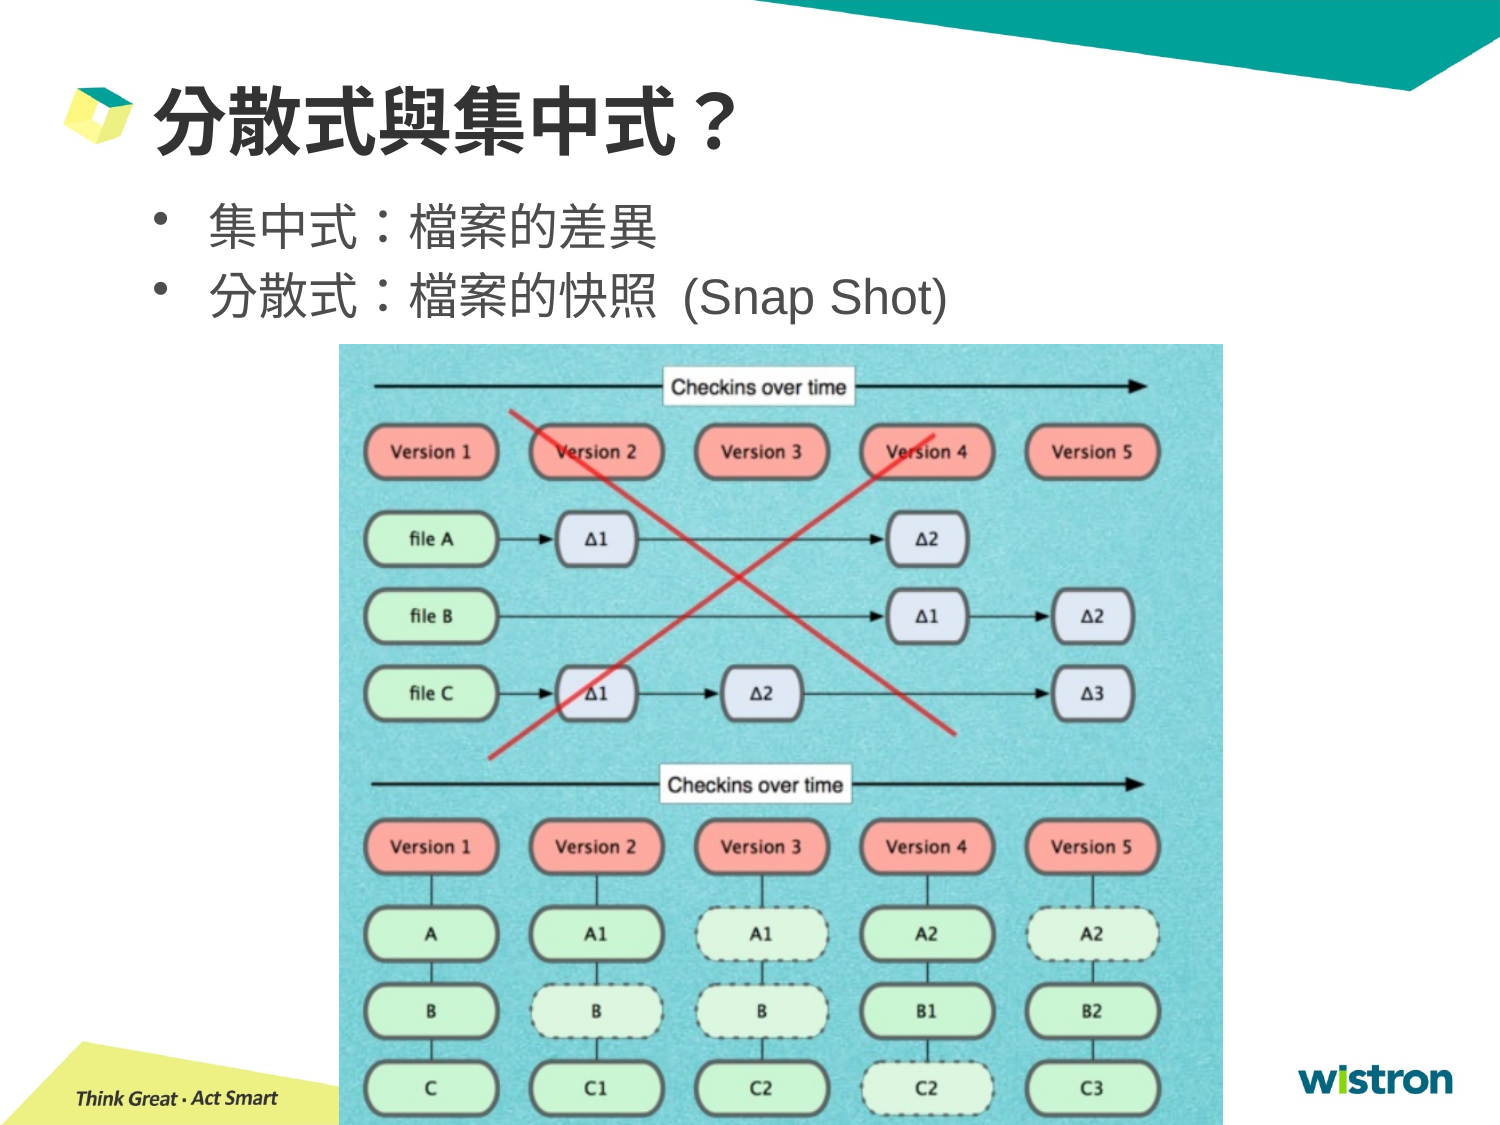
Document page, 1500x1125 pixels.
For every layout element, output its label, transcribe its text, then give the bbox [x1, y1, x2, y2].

list 集中式：檔案的差異 分散式：檔案的快照 (Snap Shot) [137, 187, 1500, 972]
title 分散式與集中式？ [137, 67, 1425, 174]
picture [0, 0, 1500, 1125]
